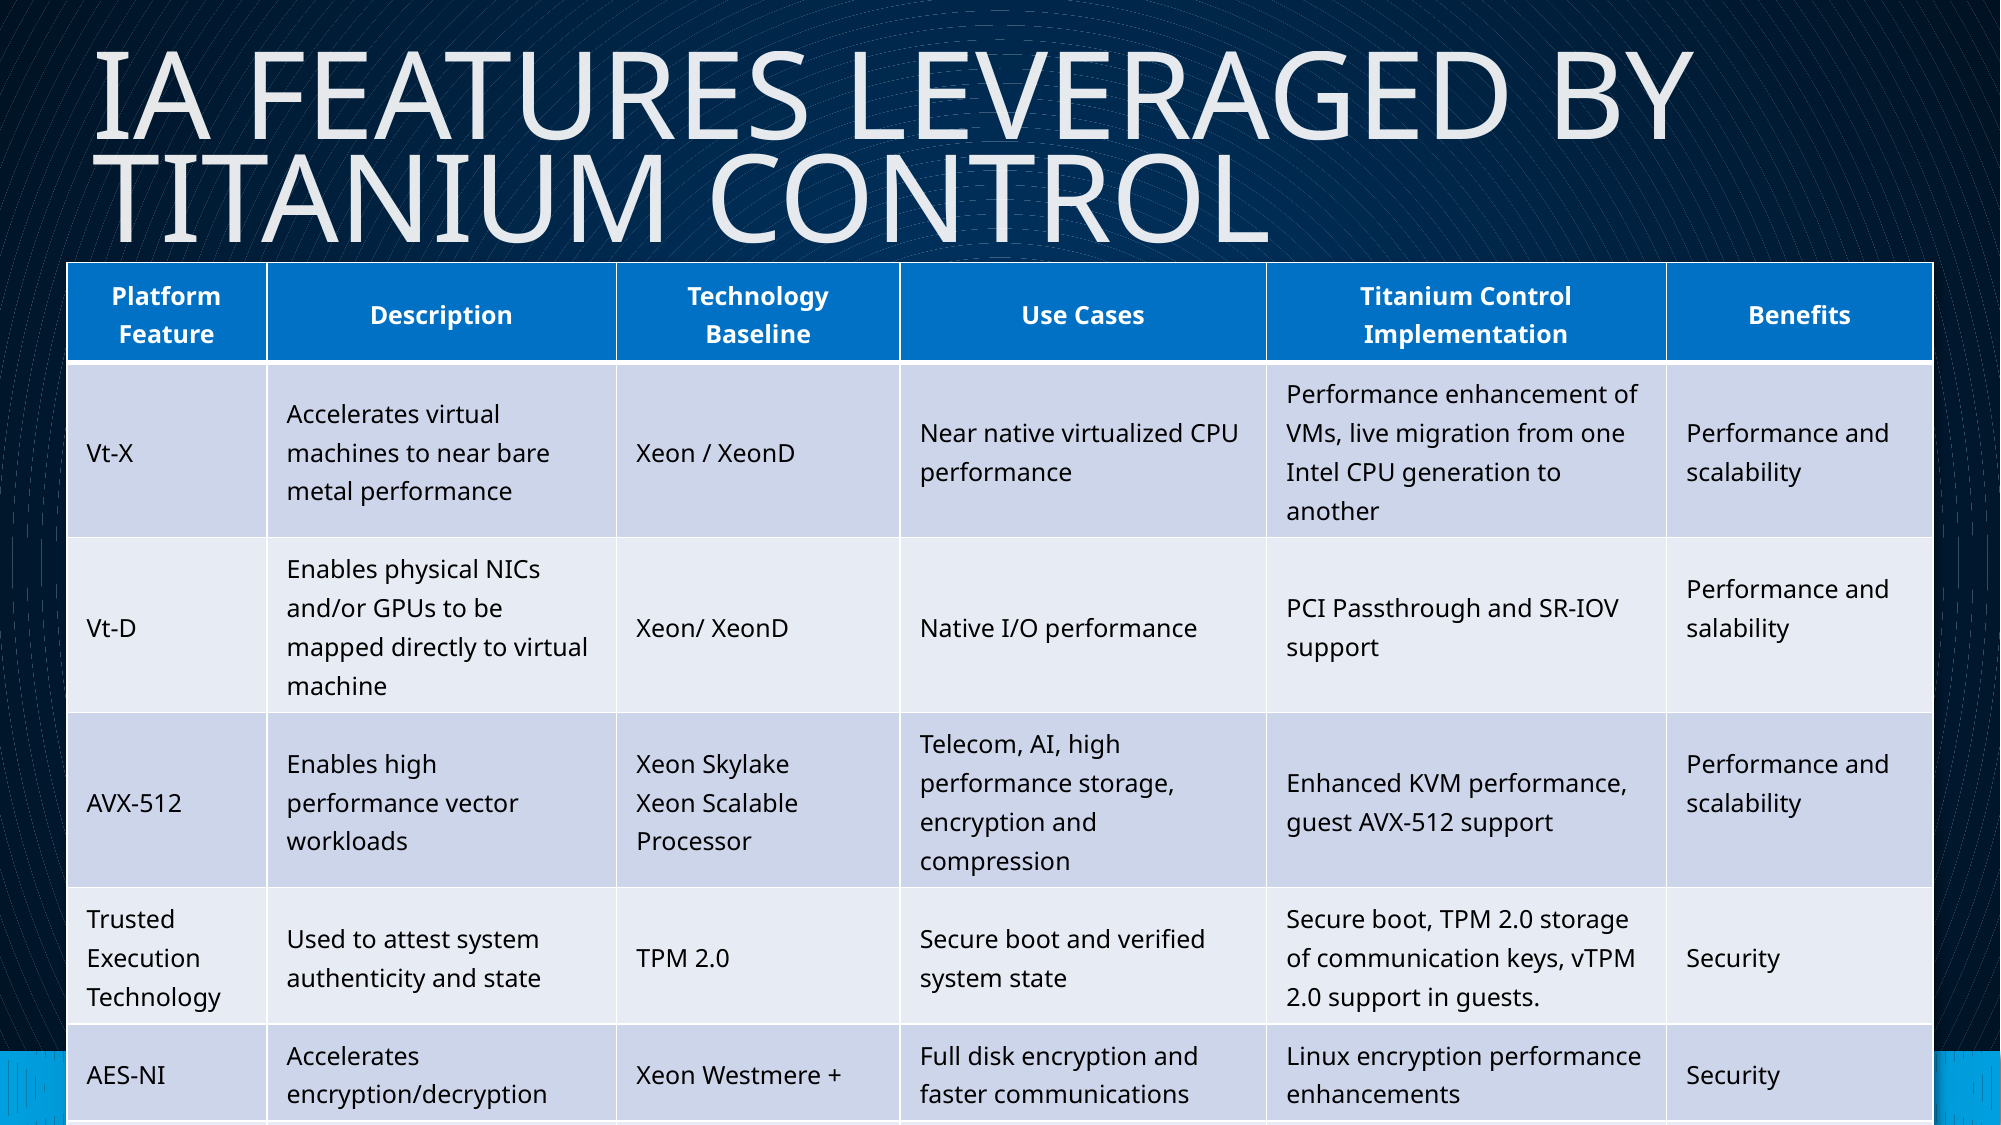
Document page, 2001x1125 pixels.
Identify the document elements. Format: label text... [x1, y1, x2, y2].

table_header Benefits [1667, 263, 1932, 360]
table_cell Vt-X [68, 365, 266, 537]
table_cell Xeon Westmere + [617, 1025, 899, 1120]
table_cell Xeon/ XeonD [617, 538, 899, 712]
table_cell Performance enhancement of VMs, live migration from one Intel CPU generation to another [1267, 365, 1666, 537]
table_cell Near native virtualized CPU performance [901, 365, 1266, 537]
table_cell Used to attest system authenticity and state [268, 888, 616, 1023]
table_header Description [268, 263, 616, 360]
table_cell PCI Passthrough and SR-IOV support [1267, 538, 1666, 712]
table_cell Trusted Execution Technology [68, 888, 266, 1023]
table_cell Accelerates virtual machines to near bare metal performance [268, 365, 616, 537]
table_cell Full disk encryption and faster communications [901, 1025, 1266, 1120]
table_cell Xeon Skylake Xeon Scalable Processor [617, 713, 899, 887]
table_cell Secure boot and verified system state [901, 888, 1266, 1023]
table_cell TPM 2.0 [617, 888, 899, 1023]
table_cell Performance and scalability [1667, 713, 1932, 887]
table_cell Accelerates encryption/decryption [268, 1025, 616, 1120]
table_cell Native I/O performance [901, 538, 1266, 712]
table_cell Xeon / XeonD [617, 365, 899, 537]
table_header Use Cases [901, 263, 1266, 360]
table_cell AES-NI [68, 1025, 266, 1120]
table_header Platform Feature [68, 263, 266, 360]
table_cell Secure boot, TPM 2.0 storage of communication keys, vTPM 2.0 support in guests. [1267, 888, 1666, 1023]
table_header Titanium Control Implementation [1267, 263, 1666, 360]
table_cell Telecom, AI, high performance storage, encryption and compression [901, 713, 1266, 887]
table_cell Performance and scalability [1667, 365, 1932, 537]
table_header Technology Baseline [617, 263, 899, 360]
table_cell Security [1667, 888, 1932, 1023]
table_cell Security [1667, 1025, 1932, 1120]
table_cell Enhanced KVM performance, guest AVX-512 support [1267, 713, 1666, 887]
table_cell Enables physical NICs and/or GPUs to be mapped directly to virtual machine [268, 538, 616, 712]
table_cell Vt-D [68, 538, 266, 712]
title IA FEATURES LEVERAGED BY TITANIUM CONTROL [77, 49, 1923, 169]
table_cell AVX-512 [68, 713, 266, 887]
table_cell Enables high performance vector workloads [268, 713, 616, 887]
table_cell Linux encryption performance enhancements [1267, 1025, 1666, 1120]
table_cell Performance and salability [1667, 538, 1932, 712]
